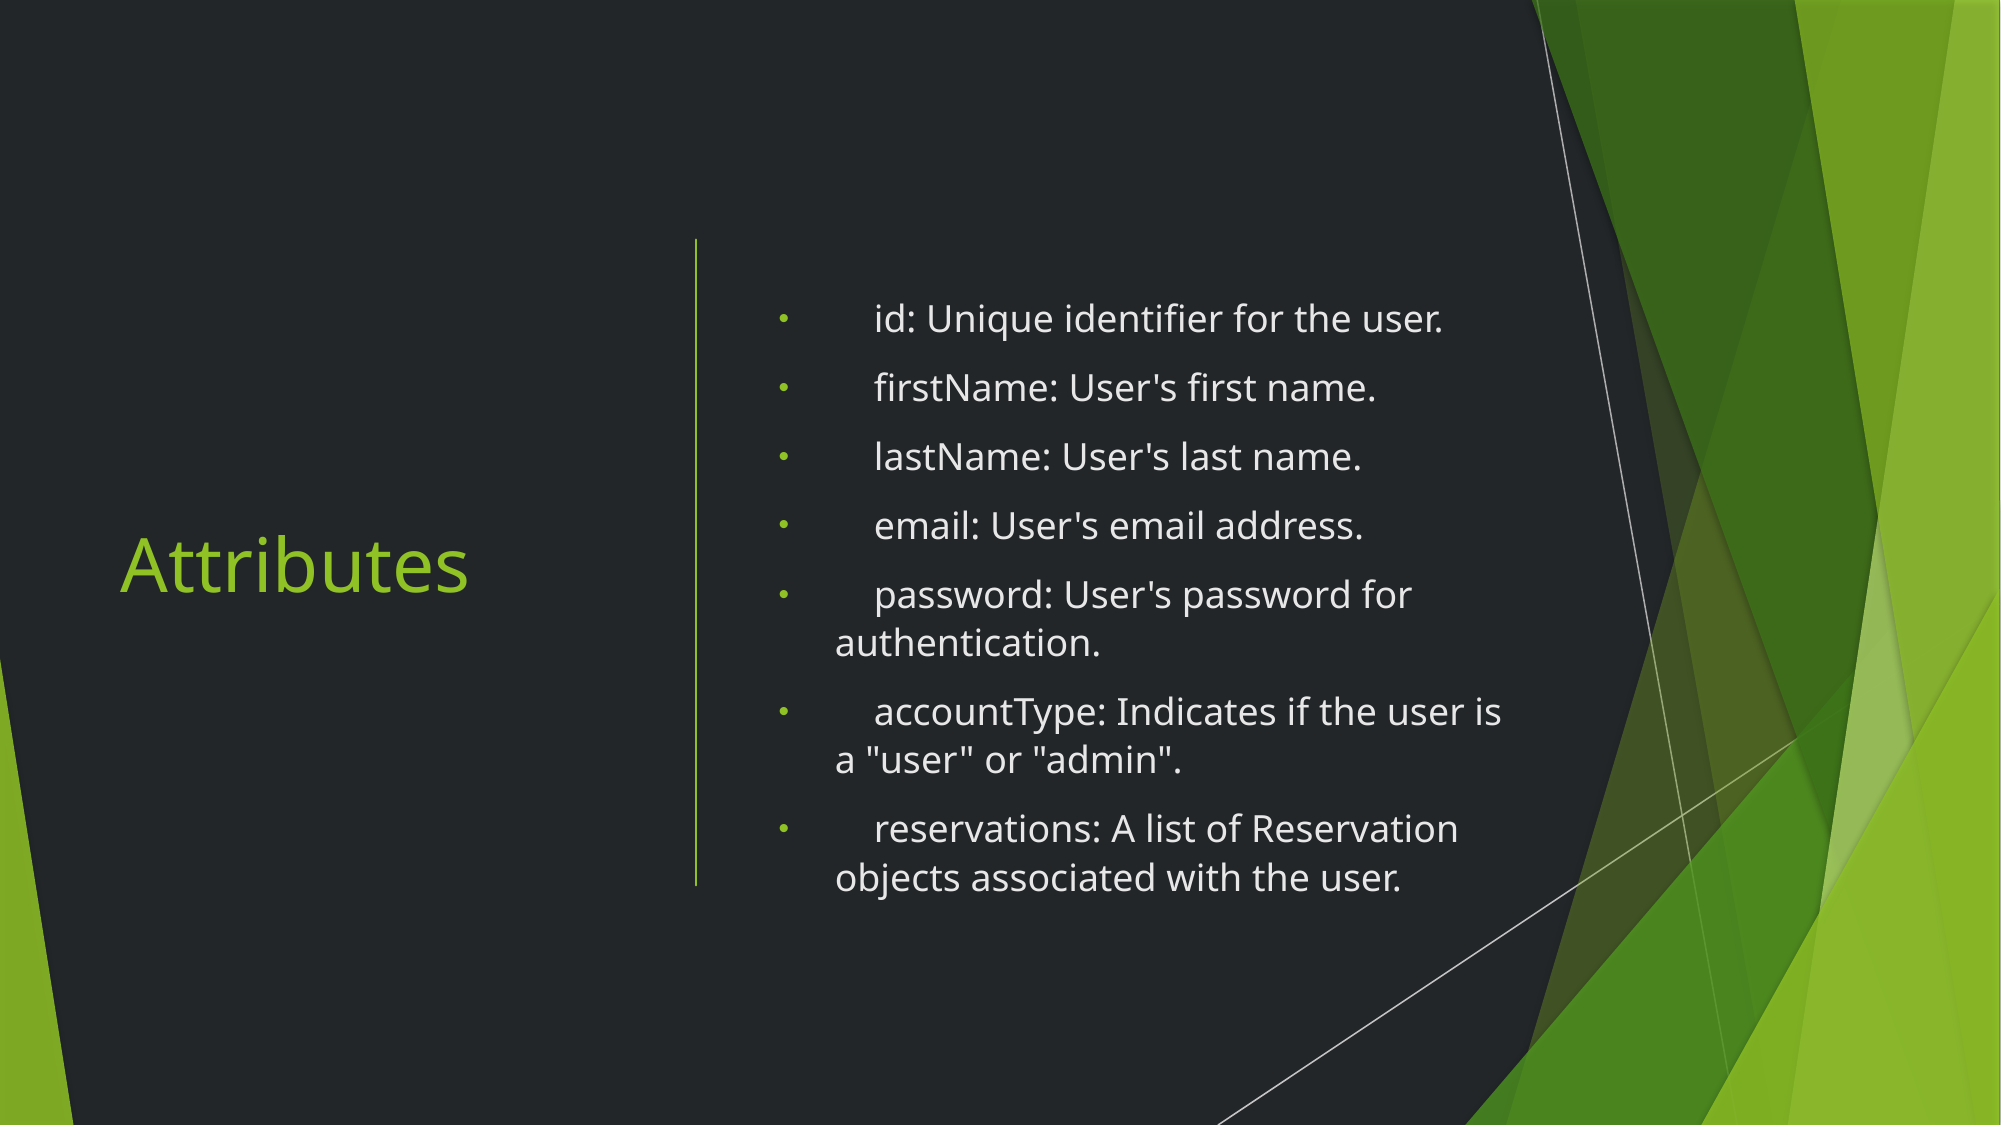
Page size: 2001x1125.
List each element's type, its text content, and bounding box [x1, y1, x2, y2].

list id: Unique identifier for the user. firstName: User's first name. lastName: User's last name. email: User's email address. password: User's password for authentication. accountType: Indicates if the user is a "user" or "admin". reservations: A list of Reservation objects associated with the user. [763, 133, 1522, 991]
title Attributes [105, 133, 658, 991]
